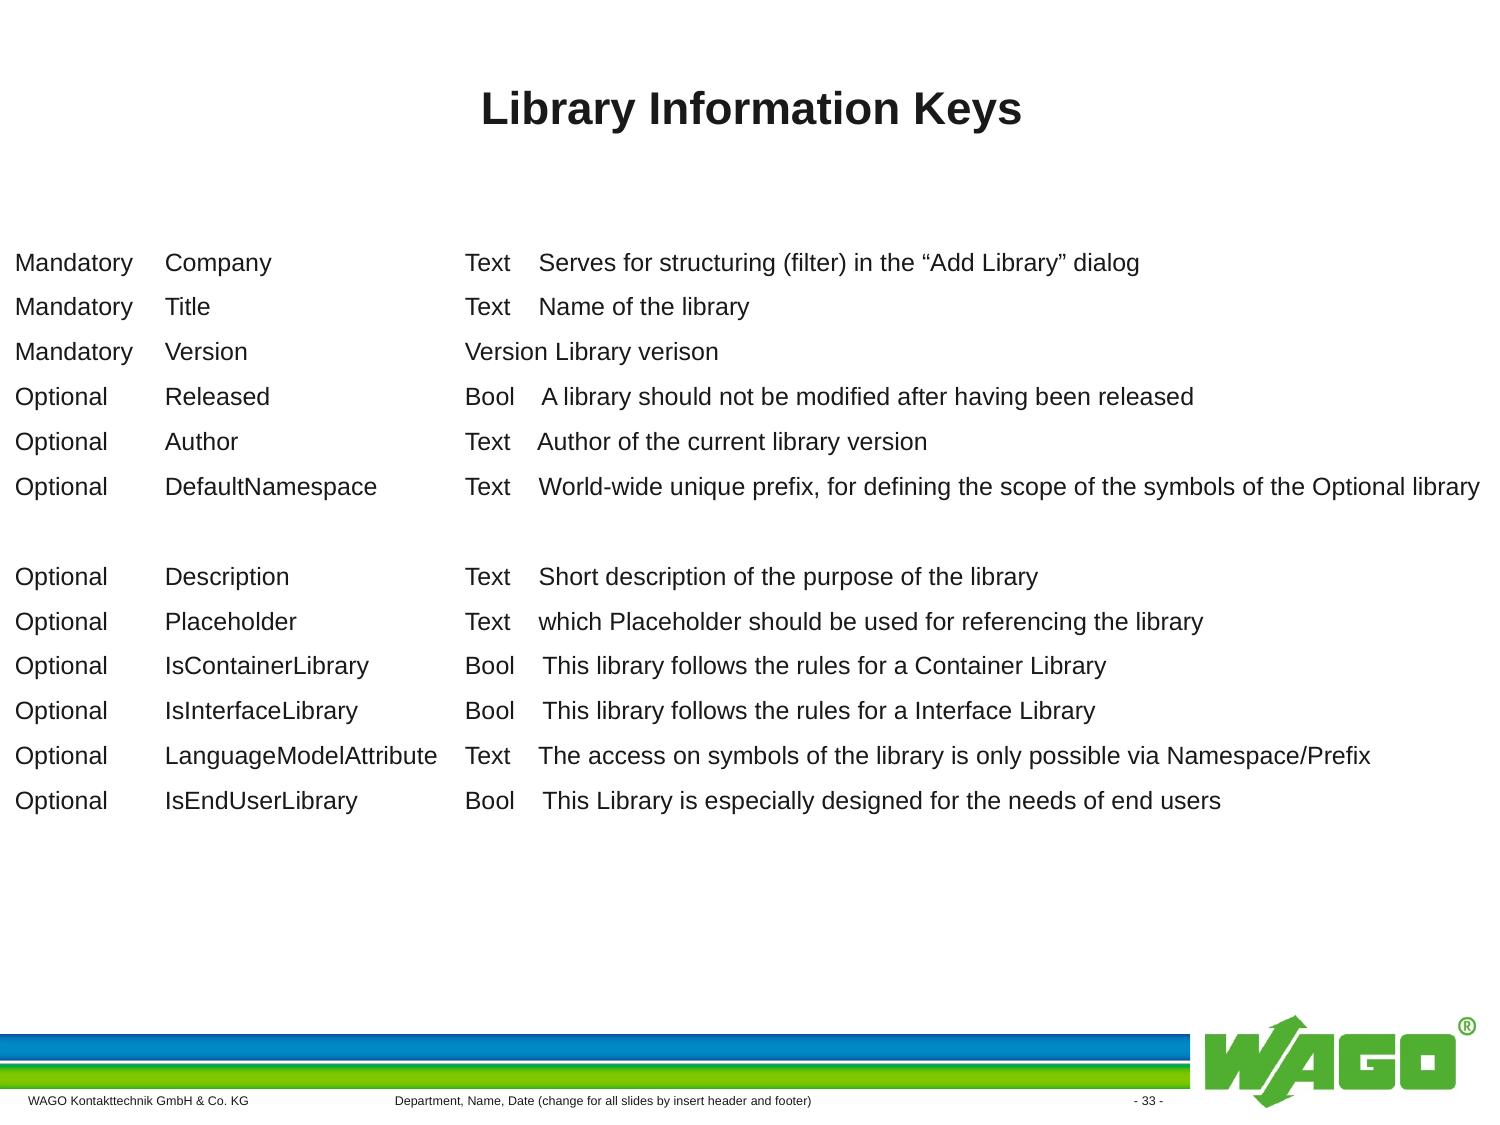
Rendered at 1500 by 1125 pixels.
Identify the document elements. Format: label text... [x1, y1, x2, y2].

picture [1205, 1015, 1476, 1108]
title Library Information Keys [19, 71, 1485, 146]
footer Department, Name, Date (change for all slides by insert header and footer) [379, 1085, 855, 1116]
text_box Mandatory Company Text Serves for structuring (filter) in the “Add Library” dialog Mandatory Title Text Name of the library Mandatory Version Version Library verison Optional Released Bool A library should not be modified after having been released Optional Author Text Author of the current library version Optional DefaultNamespace Text World-wide unique prefix, for defining the scope of the symbols of the Optional library Optional Description Text Short description of the purpose of the library Optional Placeholder Text which Placeholder should be used for referencing the library Optional IsContainerLibrary Bool This library follows the rules for a Container Library Optional IsInterfaceLibrary Bool This library follows the rules for a Interface Library Optional LanguageModelAttribute Text The access on symbols of the library is only possible via Namespace/Prefix Optional IsEndUserLibrary Bool This Library is especially designed for the needs of end users [0, 178, 1500, 822]
